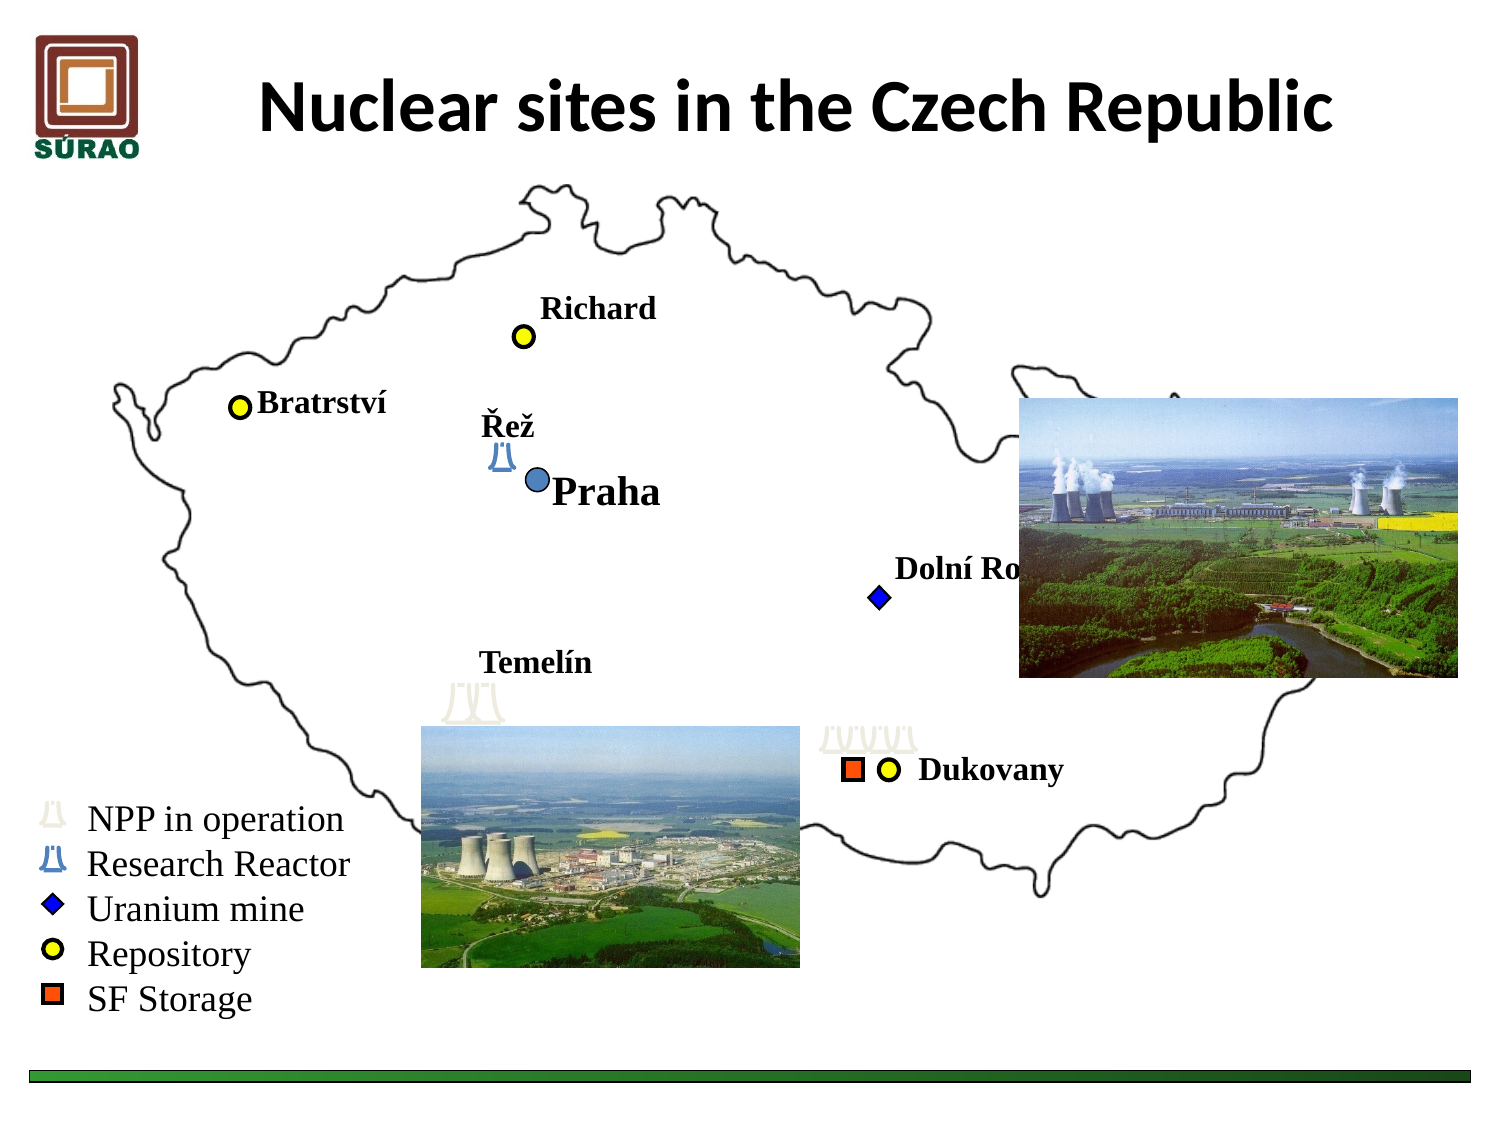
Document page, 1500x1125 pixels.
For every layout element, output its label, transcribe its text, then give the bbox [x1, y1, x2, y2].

text_box [29, 1070, 1471, 1083]
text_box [442, 633, 610, 723]
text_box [466, 396, 676, 522]
title Nuclear sites in the Czech Republic [159, 30, 1435, 174]
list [29, 30, 142, 162]
picture [111, 184, 1458, 968]
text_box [40, 786, 366, 1027]
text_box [820, 727, 917, 781]
